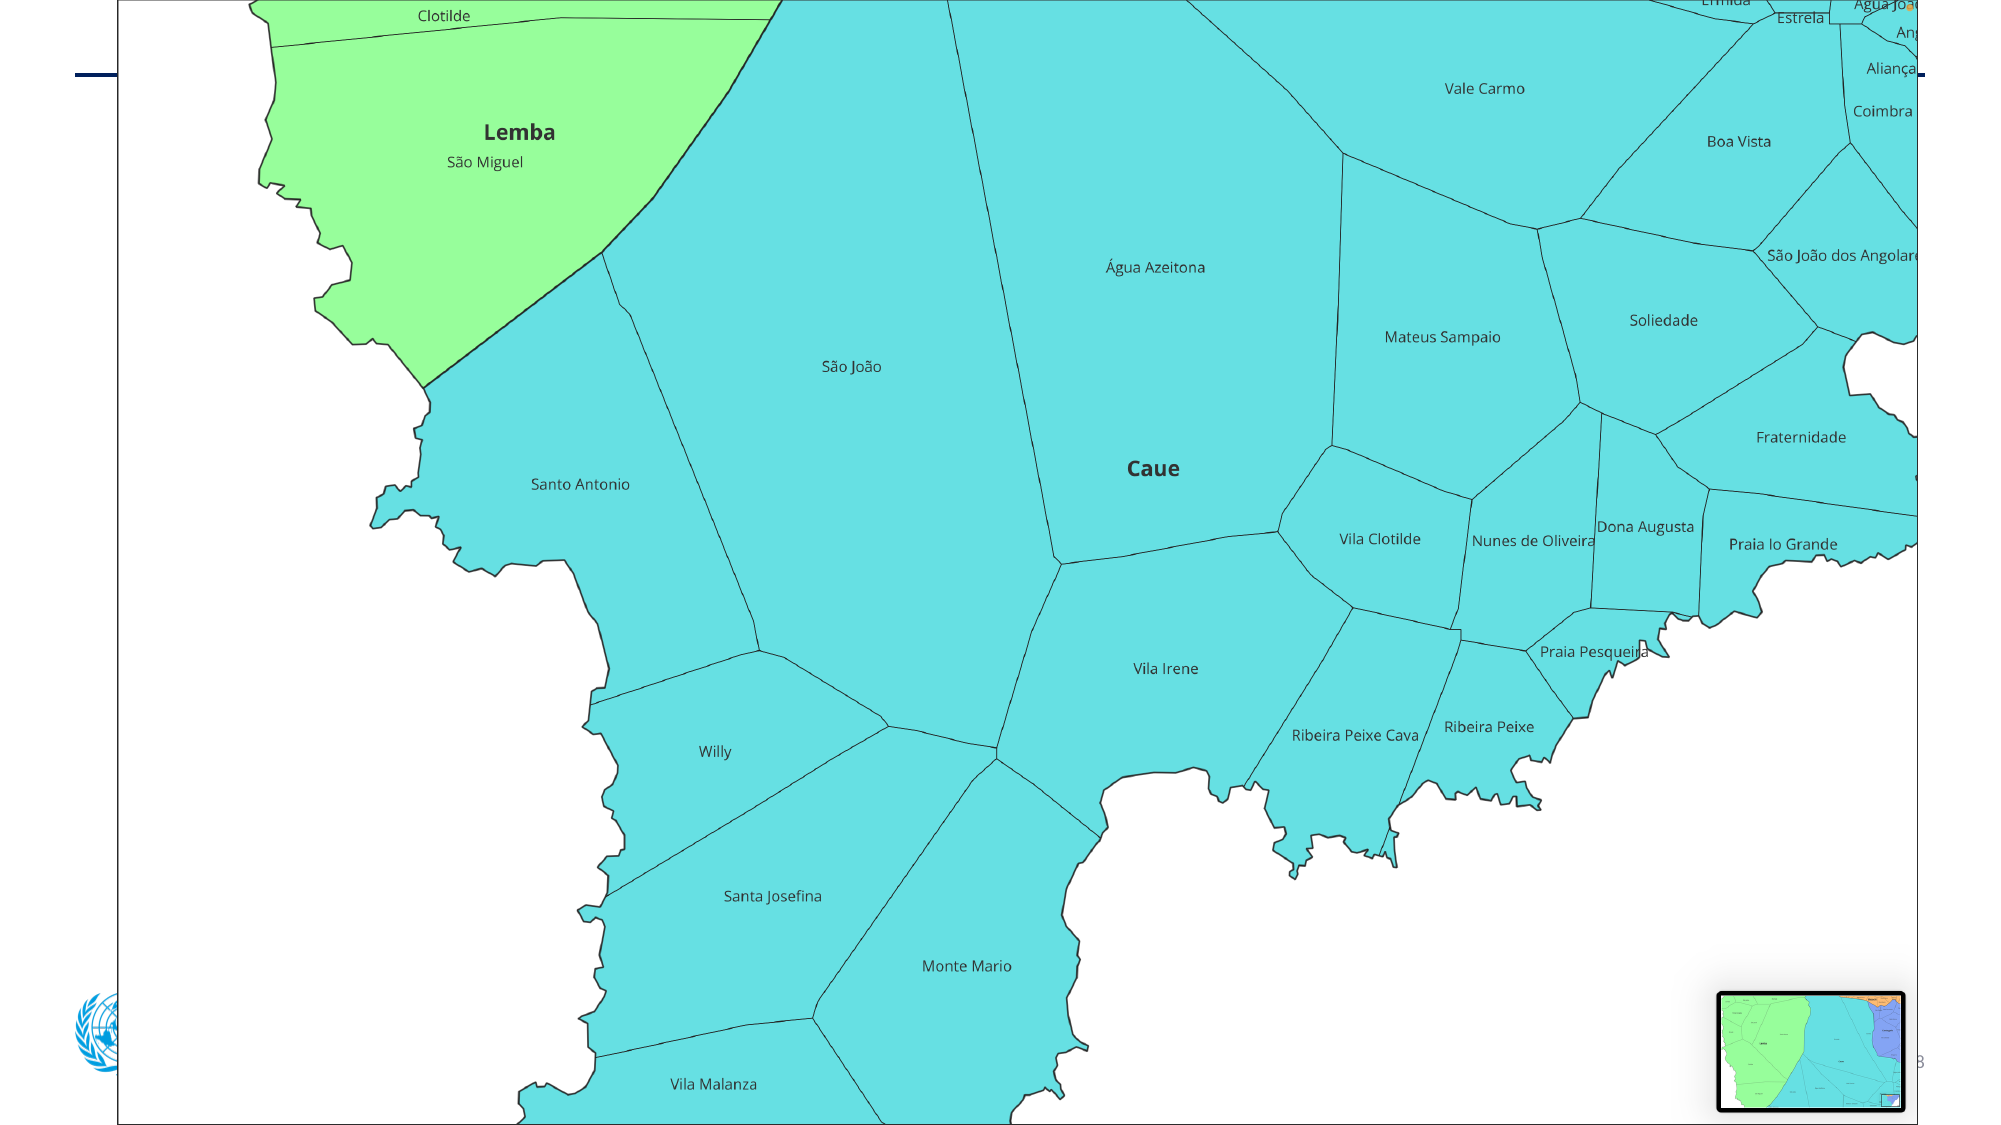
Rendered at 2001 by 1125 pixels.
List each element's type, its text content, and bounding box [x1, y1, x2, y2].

picture [75, 0, 1918, 1125]
slide_number 18 [1918, 1049, 1925, 1103]
